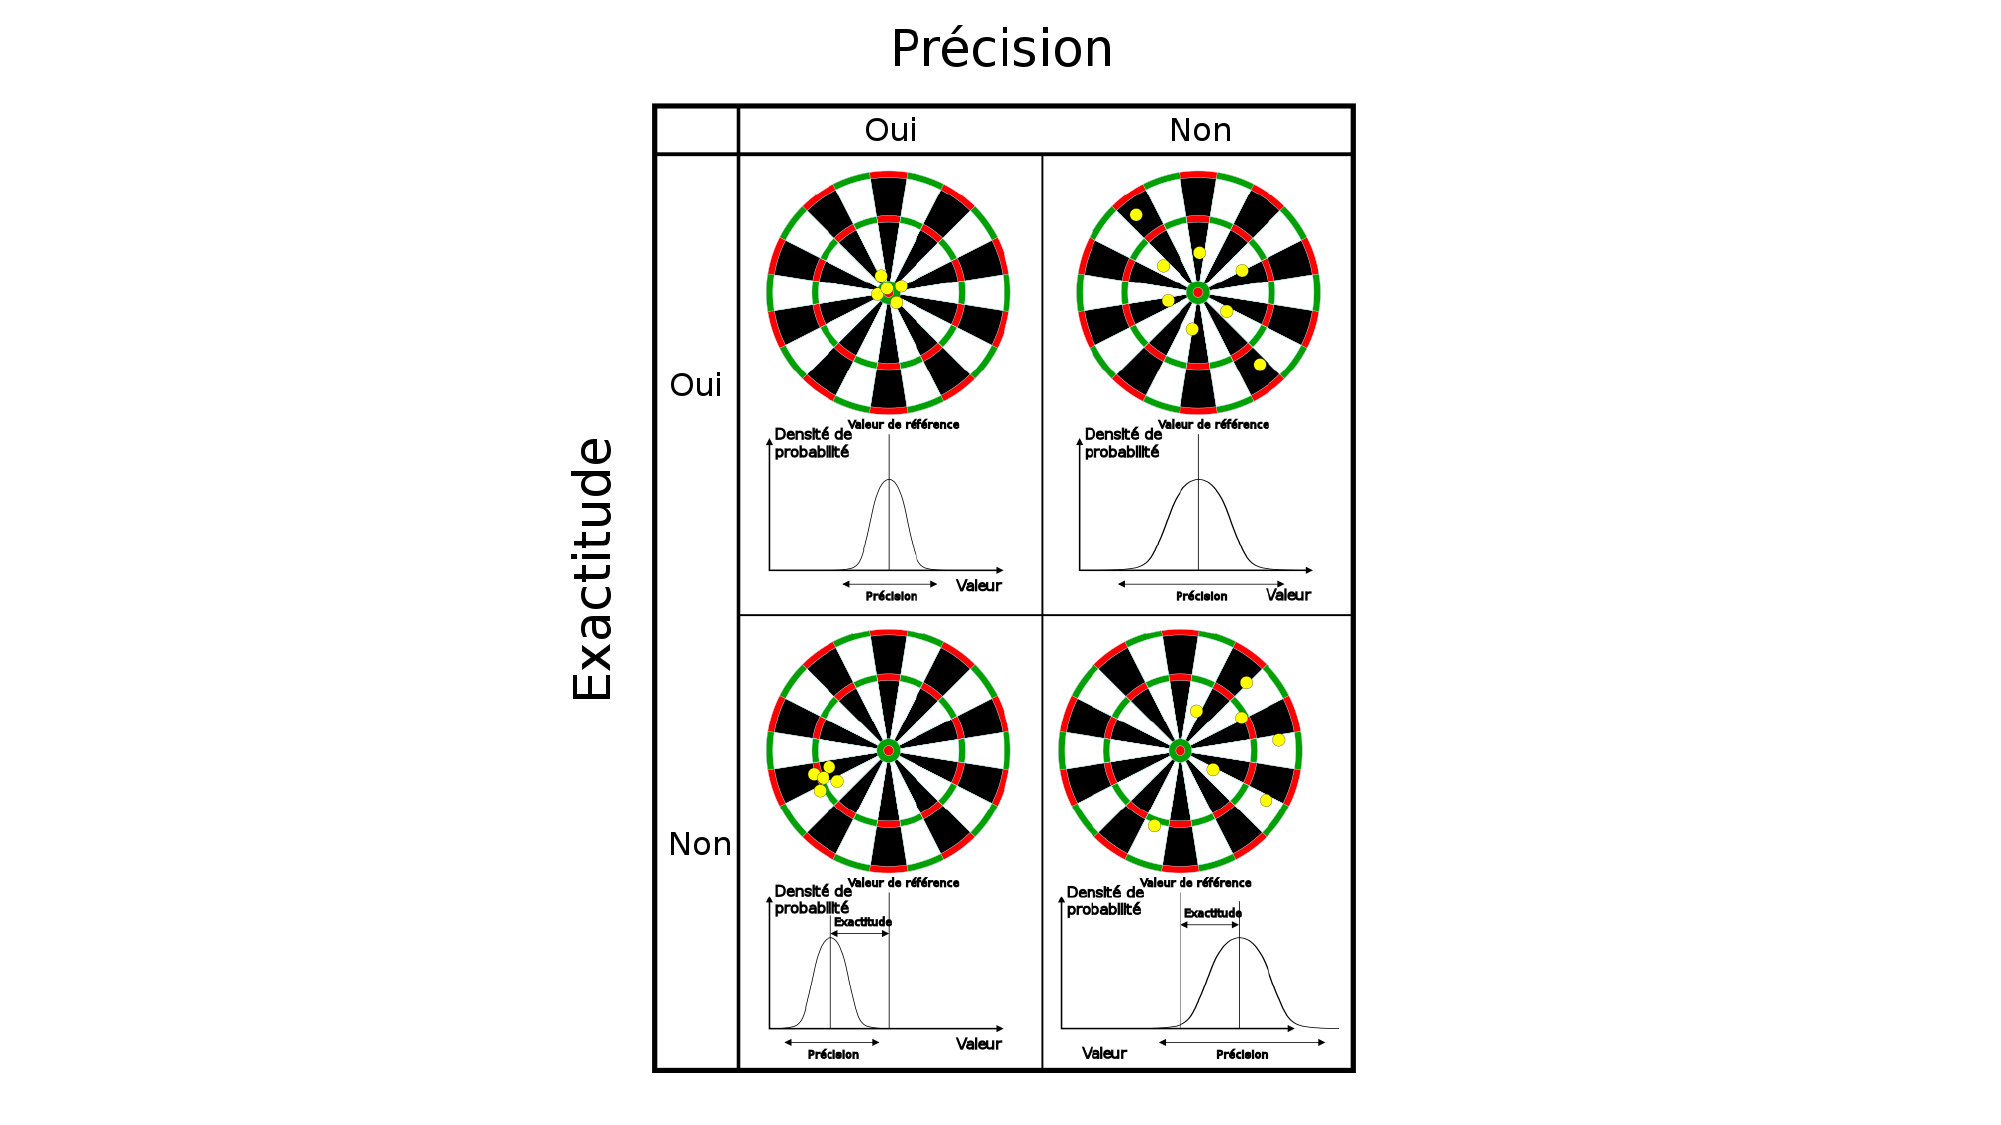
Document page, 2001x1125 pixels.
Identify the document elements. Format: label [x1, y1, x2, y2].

picture [565, 19, 1356, 1073]
